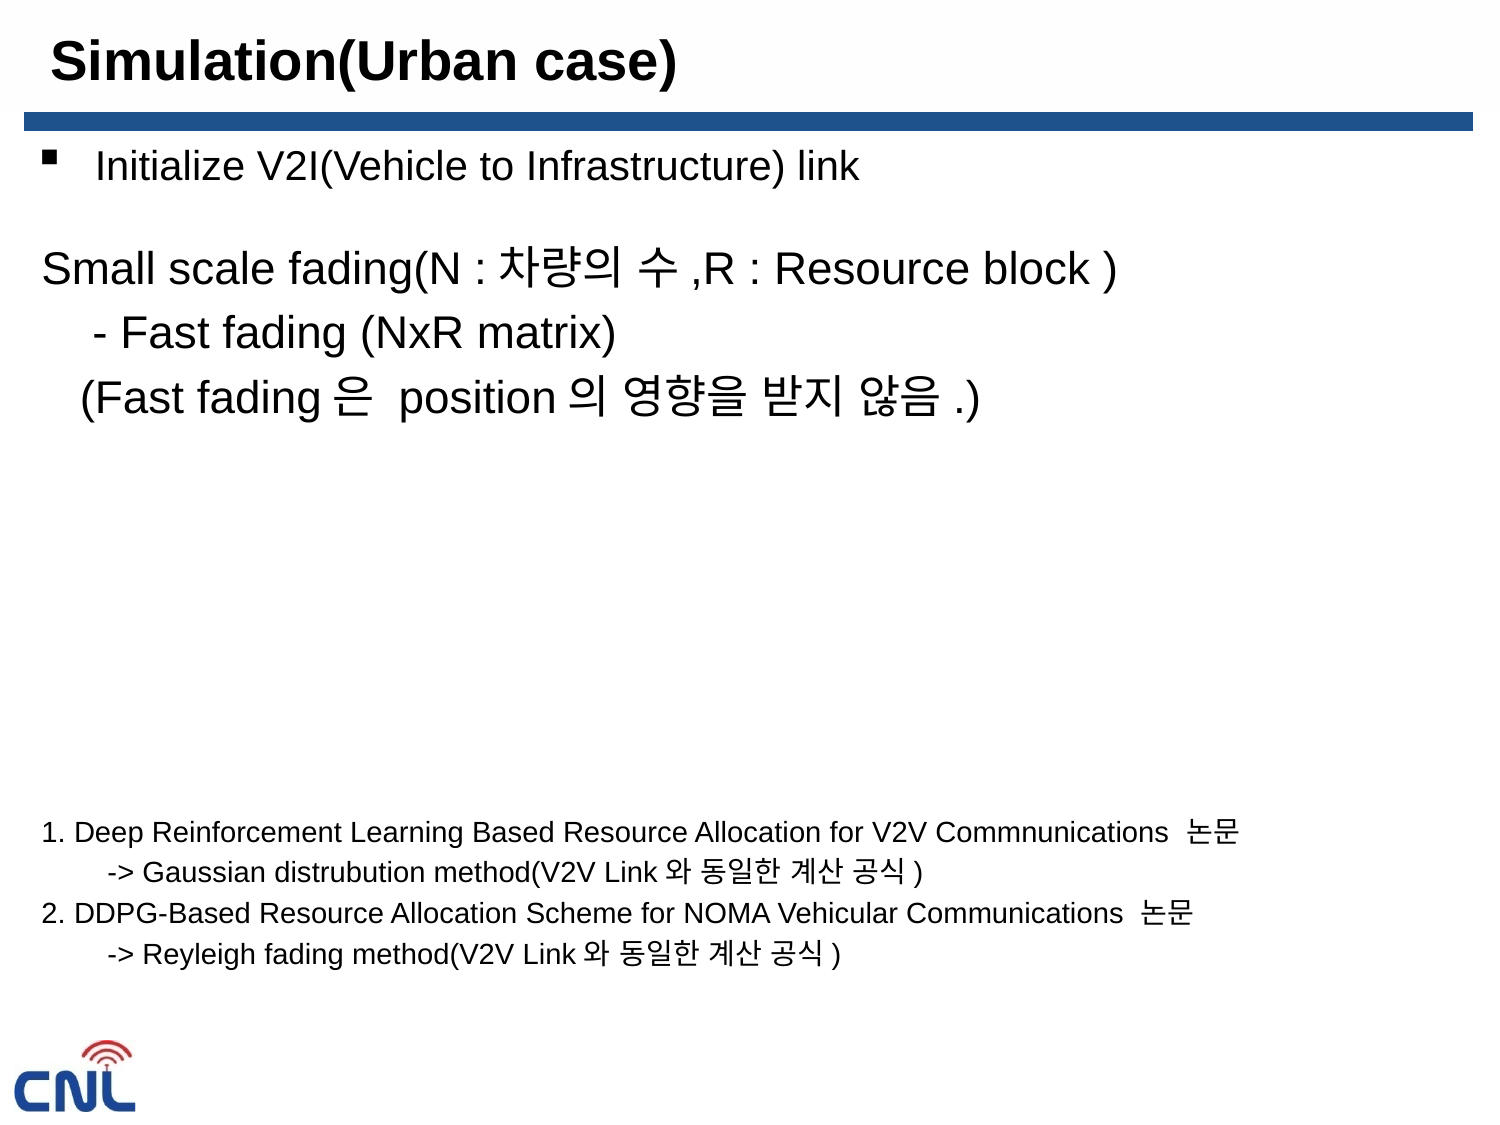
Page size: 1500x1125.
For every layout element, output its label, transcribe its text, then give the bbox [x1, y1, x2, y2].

text_box Initialize V2I(Vehicle to Infrastructure) link [23, 131, 886, 197]
picture [14, 1040, 26, 1112]
picture [0, 0, 1500, 112]
text_box Small scale fading(N :차량의 수,R : Resource block ) - Fast fading (NxR matrix) (Fast fading은 position의 영향을 받지 않음.) 1. Deep Reinforcement Learning Based Resource Allocation for V2V Commnunications 논문 -> Gaussian distrubution method(V2V Link와 동일한 계산 공식) 2. DDPG-Based Resource Allocation Scheme for NOMA Vehicular Communications 논문 -> Reyleigh fading method(V2V Link와 동일한 계산 공식) [26, 231, 1474, 1125]
title Simulation(Urban case) [35, 1, 1461, 114]
